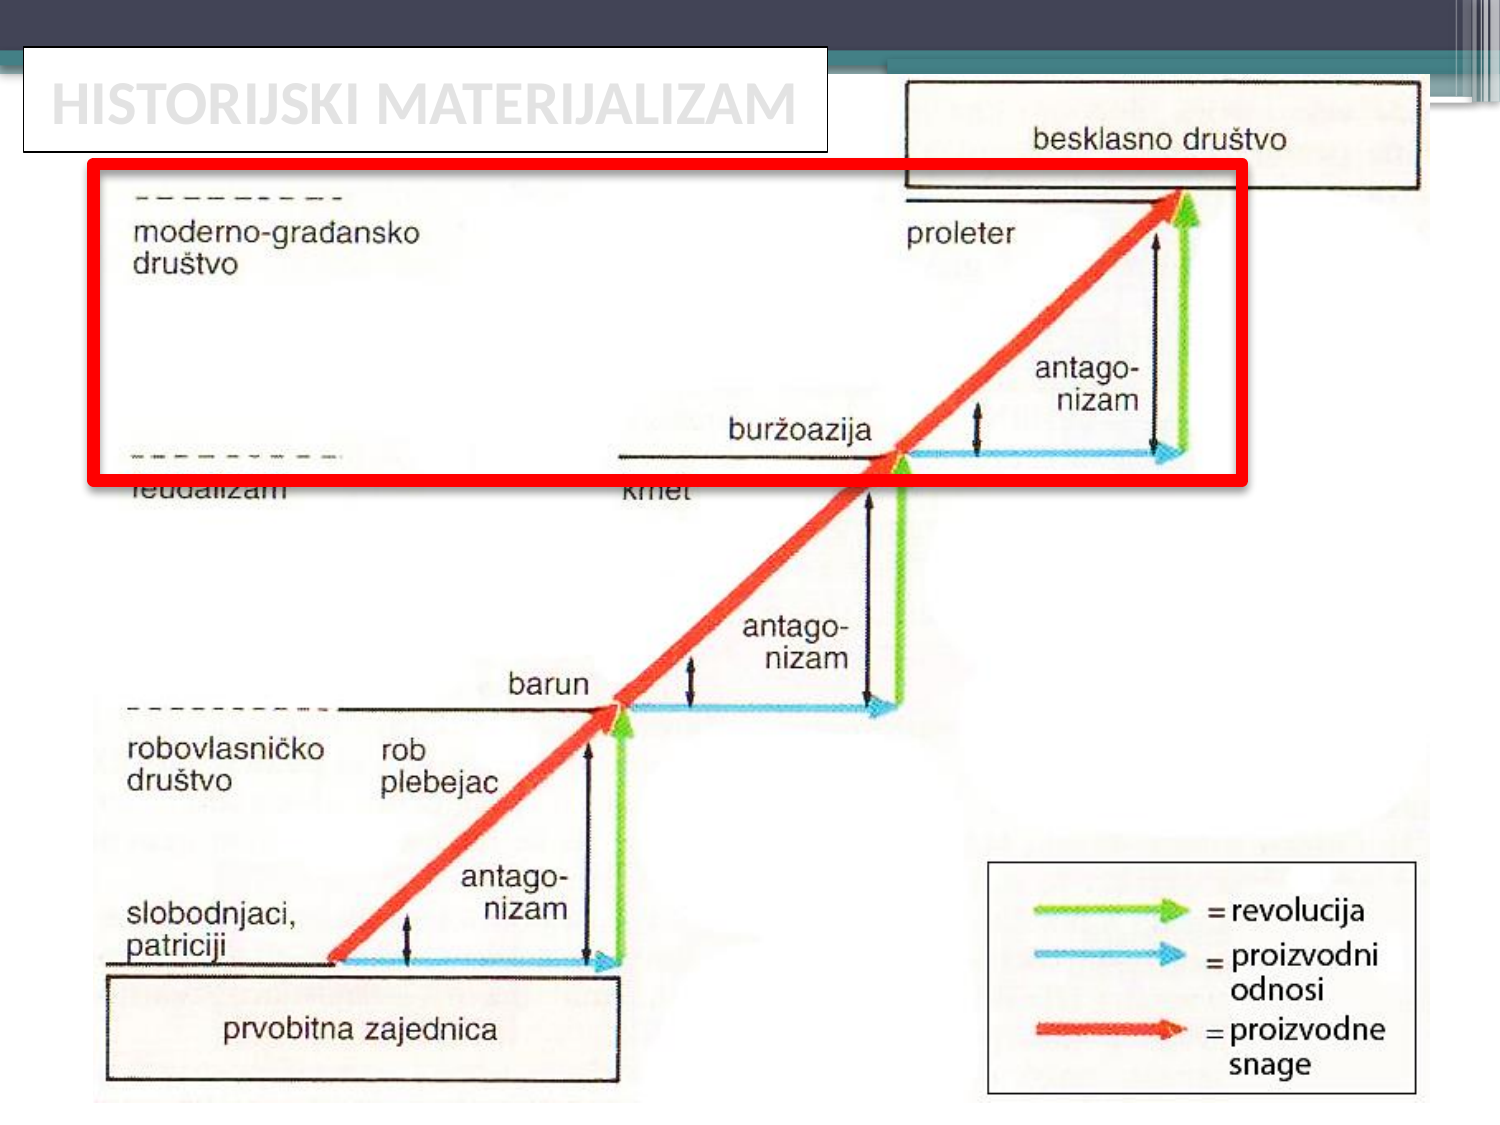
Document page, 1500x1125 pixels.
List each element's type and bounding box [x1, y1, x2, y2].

text_box [23, 46, 1430, 1103]
